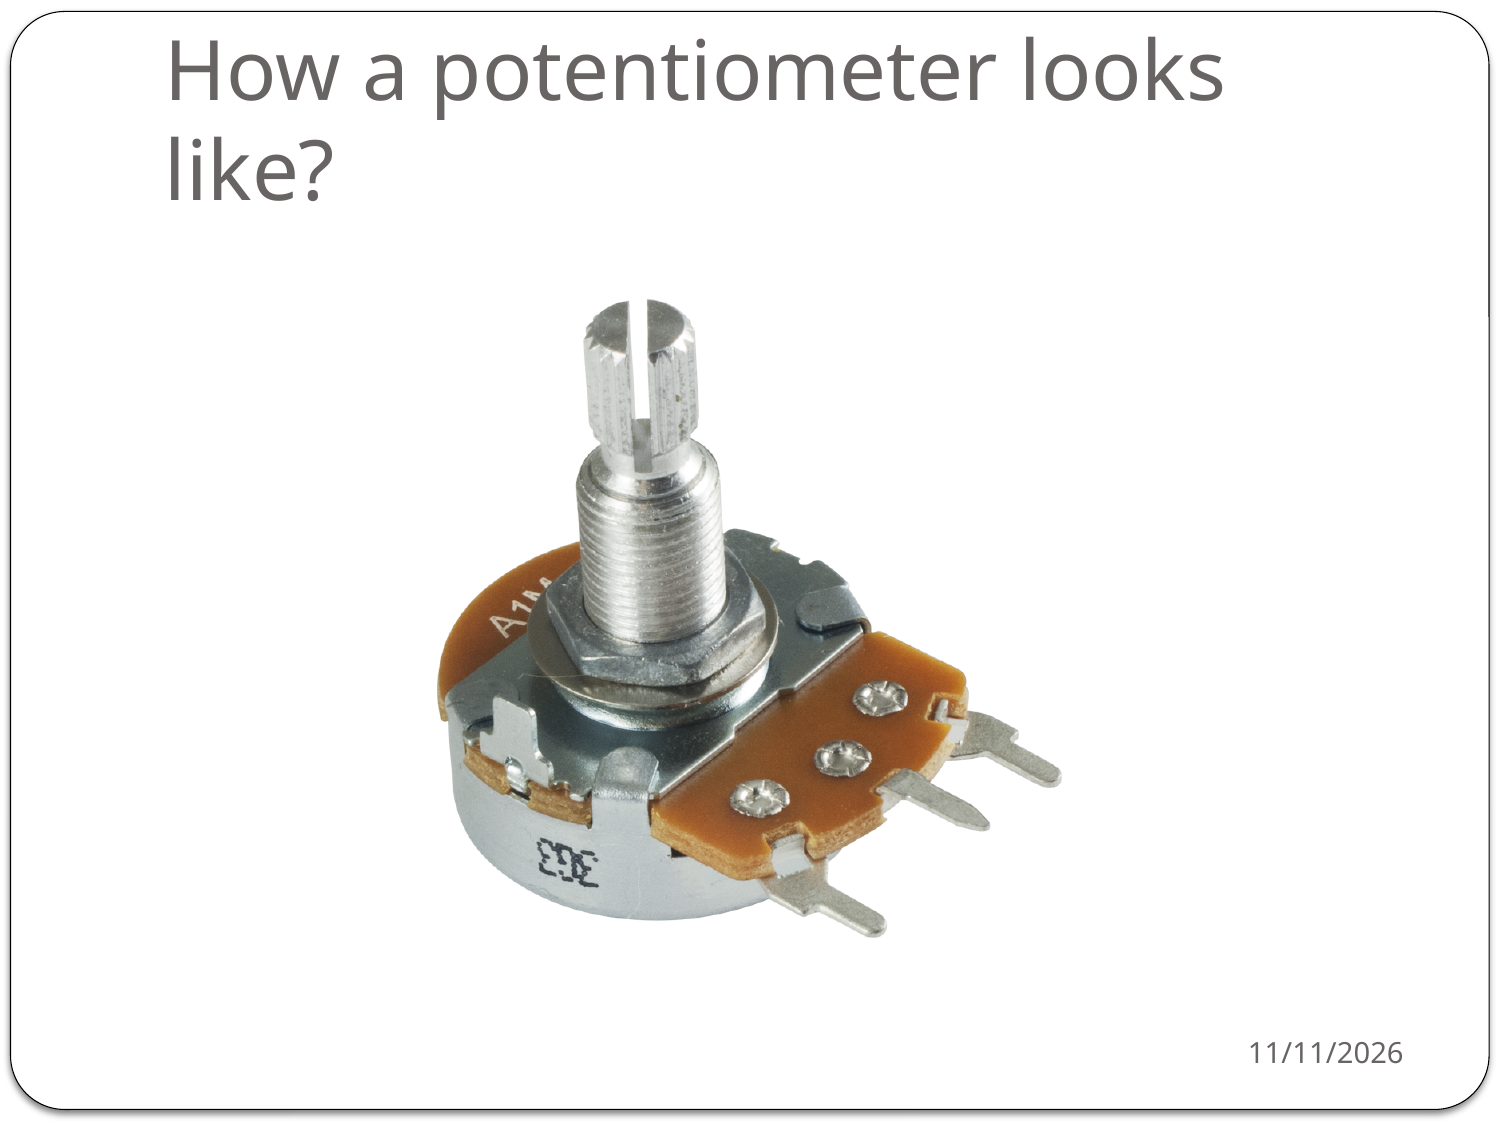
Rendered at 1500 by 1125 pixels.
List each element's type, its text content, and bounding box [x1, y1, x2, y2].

picture [437, 299, 1062, 938]
title How a potentiometer looks like? [150, 45, 1425, 233]
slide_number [1012, 1015, 1419, 1094]
text_box [25, 0, 76, 27]
